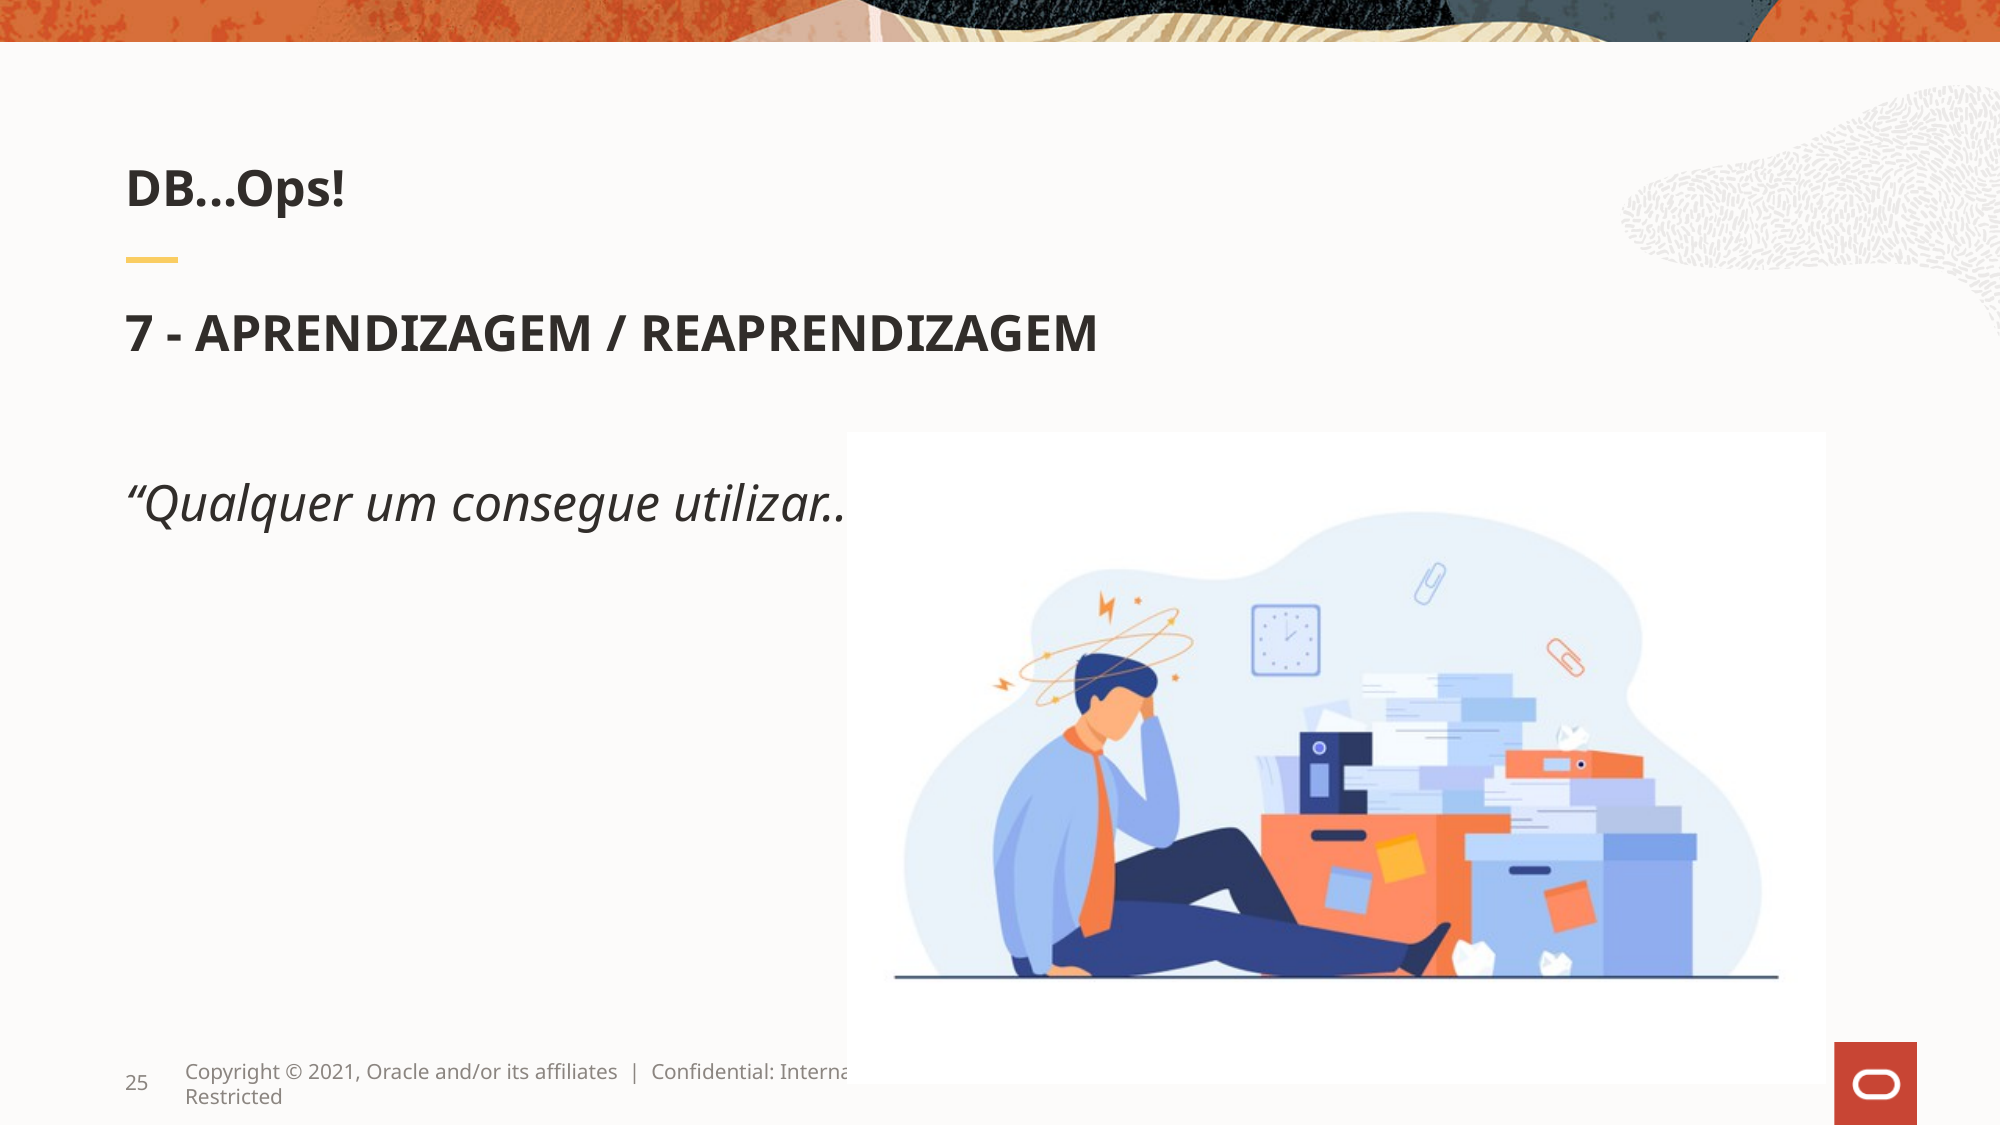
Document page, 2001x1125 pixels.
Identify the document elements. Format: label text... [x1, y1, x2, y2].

list DB...Ops! [125, 83, 1876, 219]
picture [847, 432, 1826, 1084]
slide_number 25 [125, 1053, 185, 1114]
picture [0, 0, 2000, 42]
list 7 - APRENDIZAGEM / REAPRENDIZAGEM “Qualquer um consegue utilizar… ” [125, 301, 1927, 989]
footer Copyright © 2021, Oracle and/or its affiliates | Confidential: Internal/Restricted/Highly Restricted [185, 1053, 1128, 1114]
